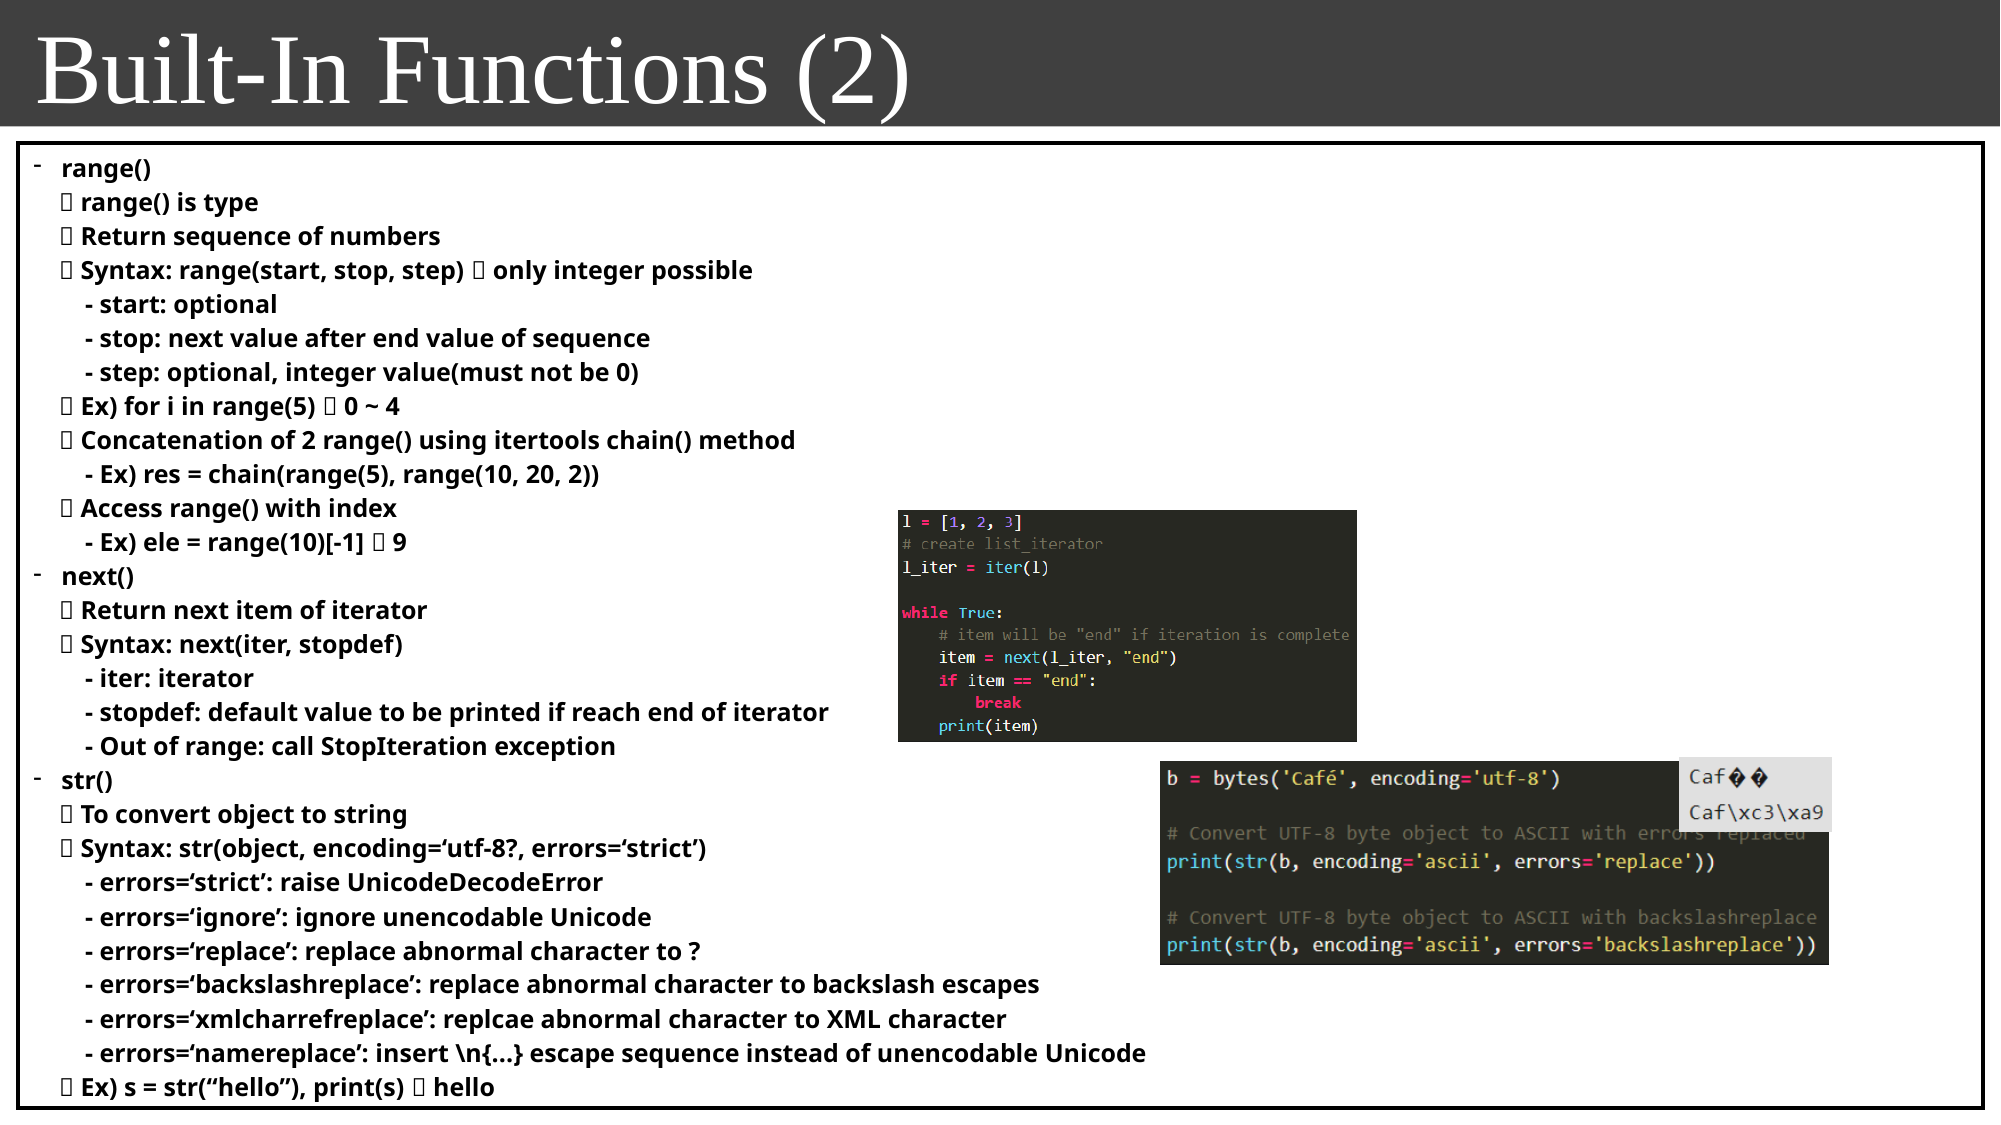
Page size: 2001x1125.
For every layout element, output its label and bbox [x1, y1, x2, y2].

picture [898, 510, 1358, 742]
text_box [1160, 757, 1832, 965]
text_box [20, 0, 1243, 131]
table_header [20, 145, 1981, 1106]
